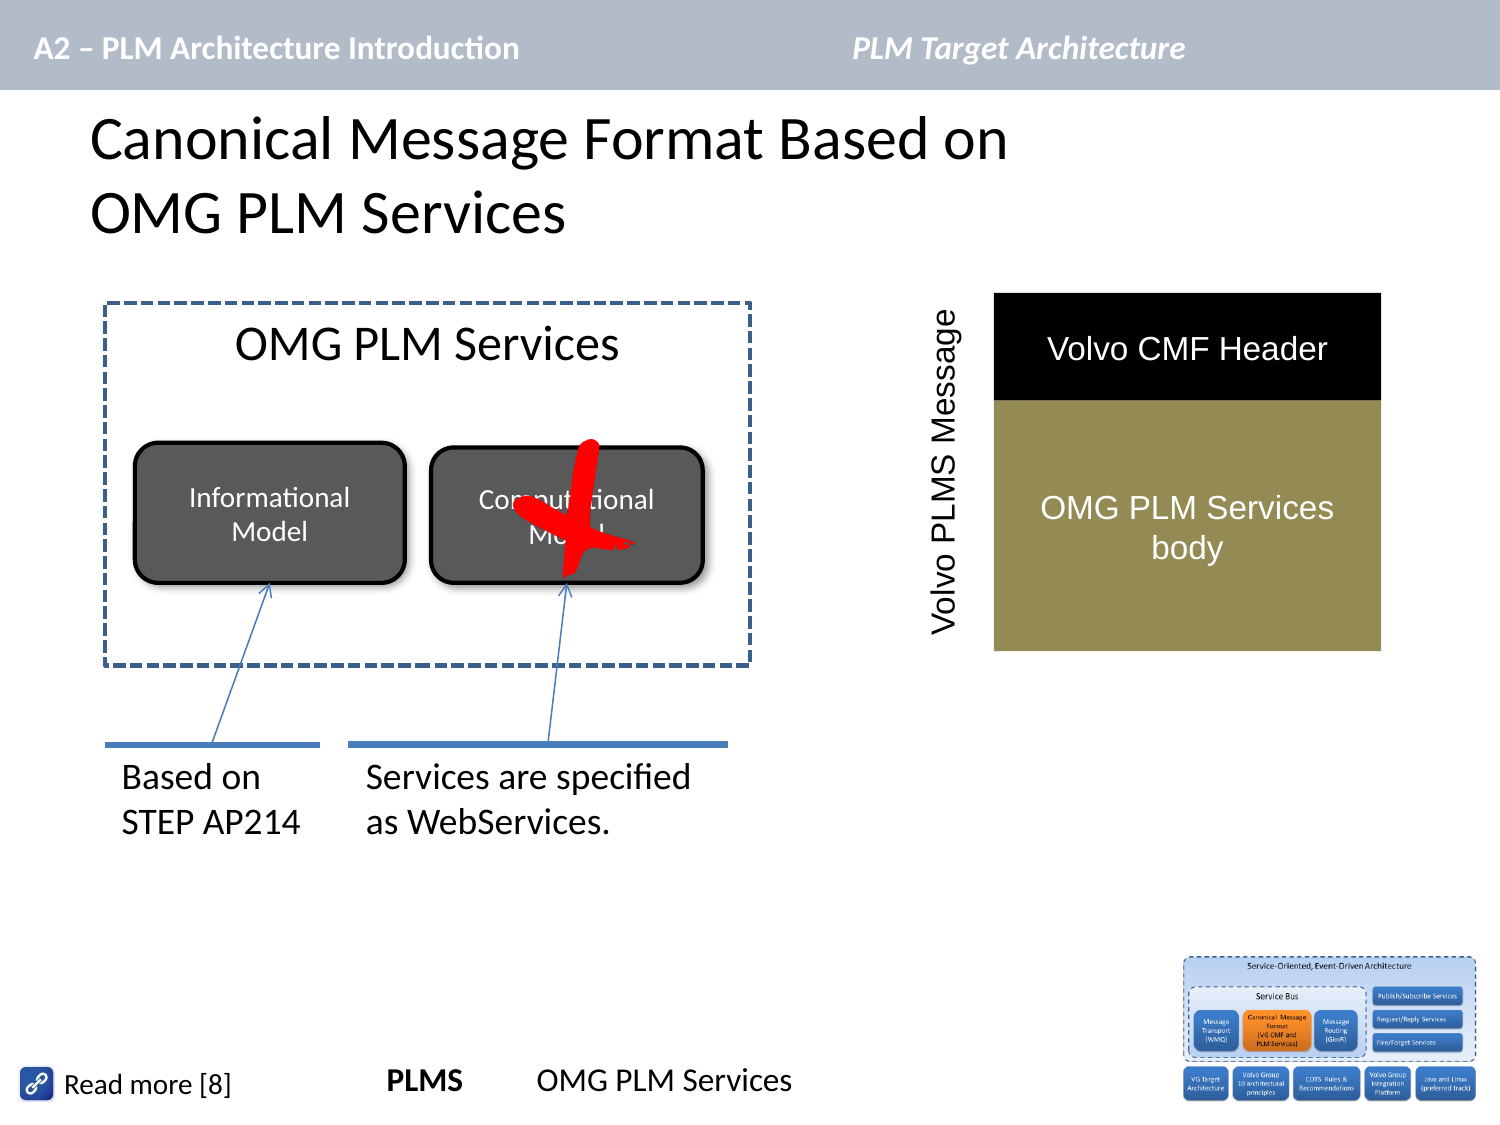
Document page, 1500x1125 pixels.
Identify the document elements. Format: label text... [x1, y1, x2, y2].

text_box A2 – PLM Architecture Introduction [18, 19, 700, 74]
title Canonical Message Format Based on OMG PLM Services [75, 90, 1425, 256]
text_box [913, 292, 1382, 652]
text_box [348, 447, 728, 851]
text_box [17, 1058, 255, 1110]
text_box PLMS OMG PLM Services [371, 1050, 1164, 1105]
text_box PLM Target Architecture [837, 19, 1463, 74]
picture [1180, 956, 1477, 1104]
text_box OMG PLM Services [103, 301, 752, 668]
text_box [104, 442, 406, 851]
picture [513, 439, 635, 578]
